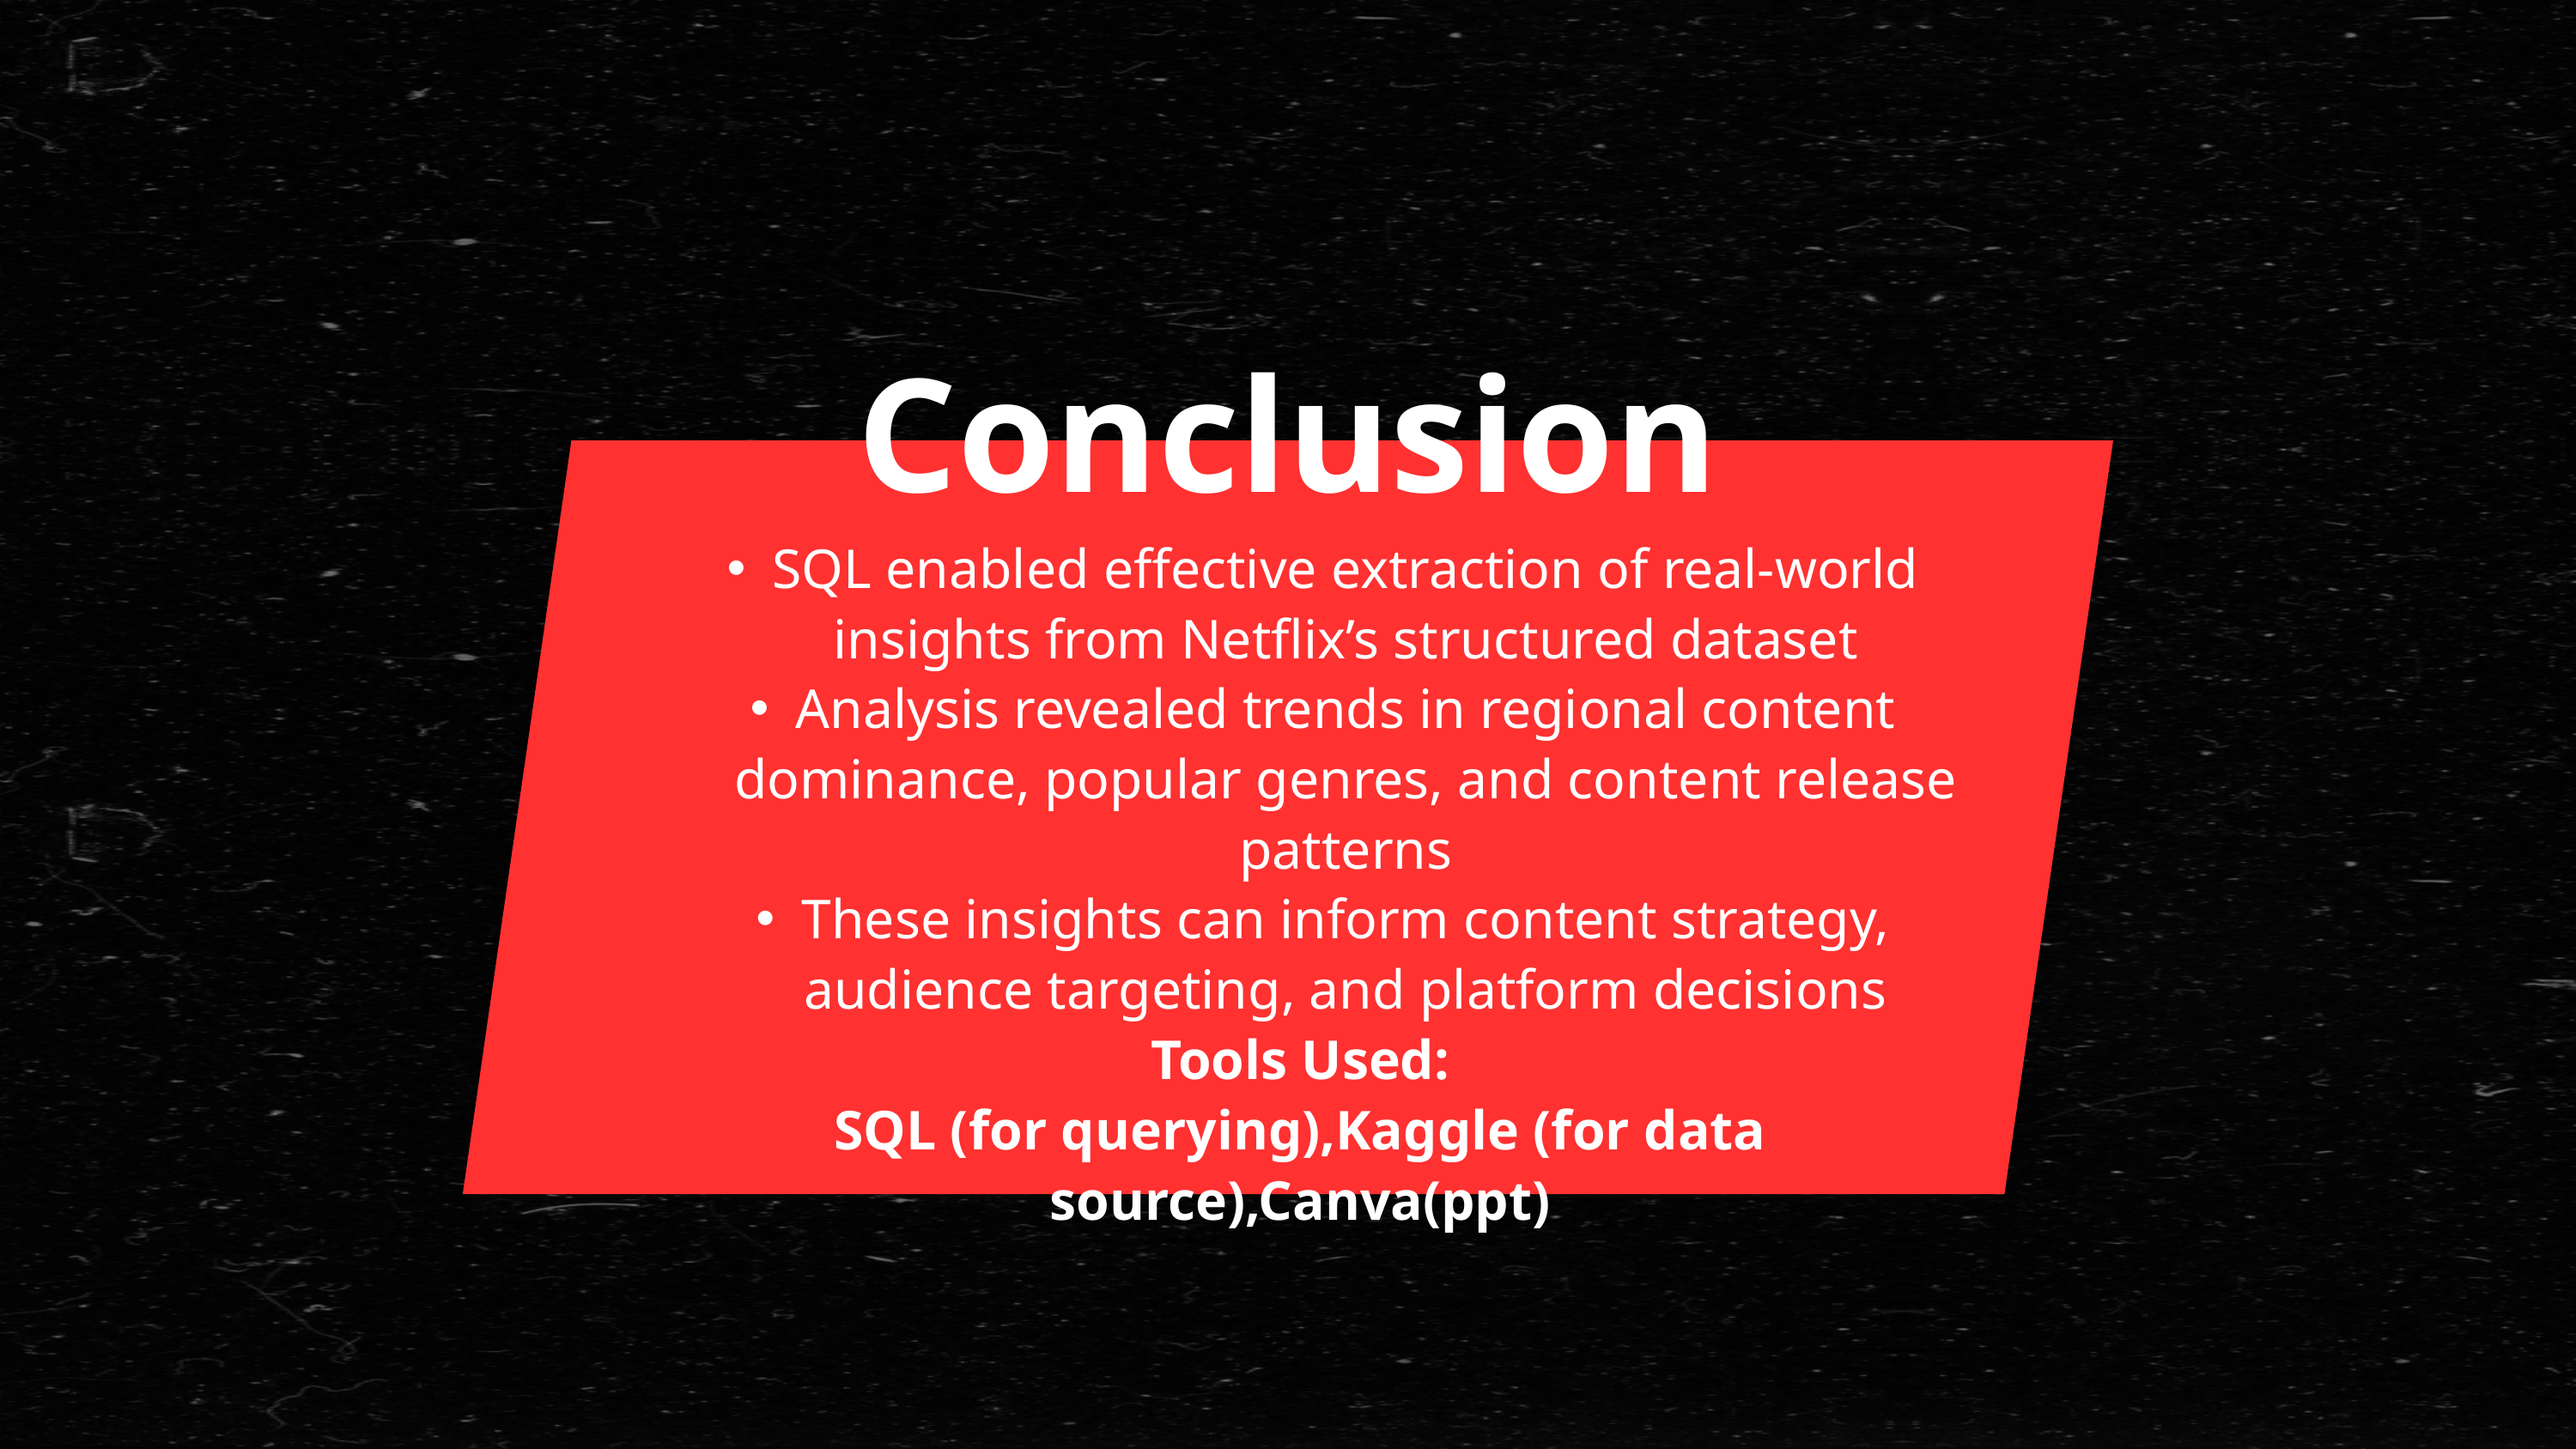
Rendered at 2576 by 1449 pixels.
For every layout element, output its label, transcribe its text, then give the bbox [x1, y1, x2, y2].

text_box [462, 440, 2114, 1195]
text_box Conclusion [631, 379, 1945, 438]
text_box SQL enabled effective extraction of real-world insights from Netflix’s structured dataset Analysis revealed trends in regional content dominance, popular genres, and content release patterns These insights can inform content strategy, audience targeting, and platform decisions Tools Used: SQL (for querying),Kaggle (for data source),Canva(ppt) [597, 1204, 2005, 1231]
text_box [0, 0, 2576, 1449]
